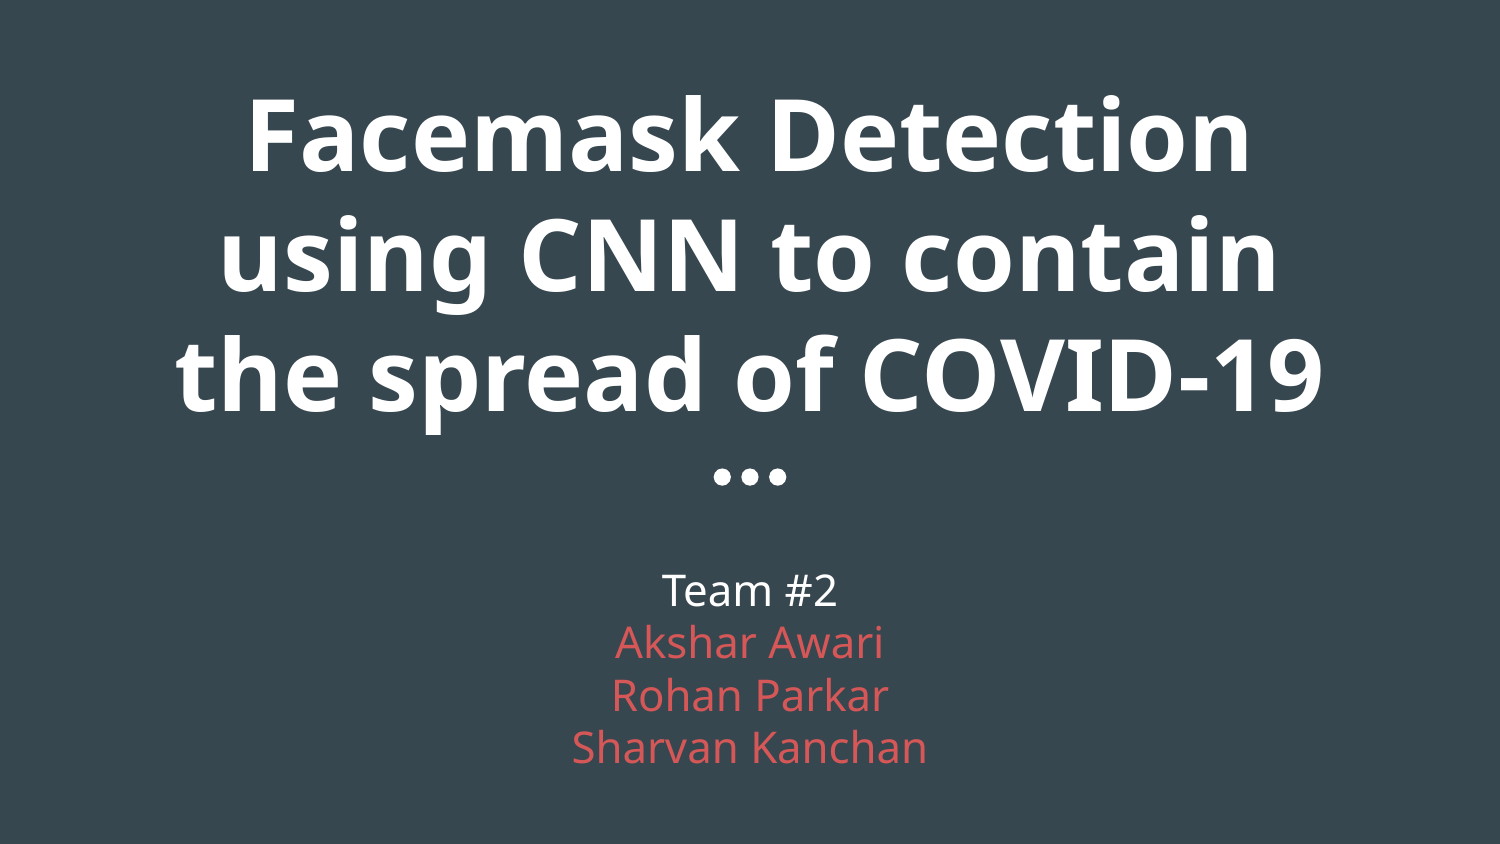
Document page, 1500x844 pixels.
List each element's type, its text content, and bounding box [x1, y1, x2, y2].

subtitle Team #2 Akshar Awari Rohan Parkar Sharvan Kanchan [110, 547, 1390, 782]
title Facemask Detection using CNN to contain the spread of COVID-19 [110, 162, 1390, 447]
